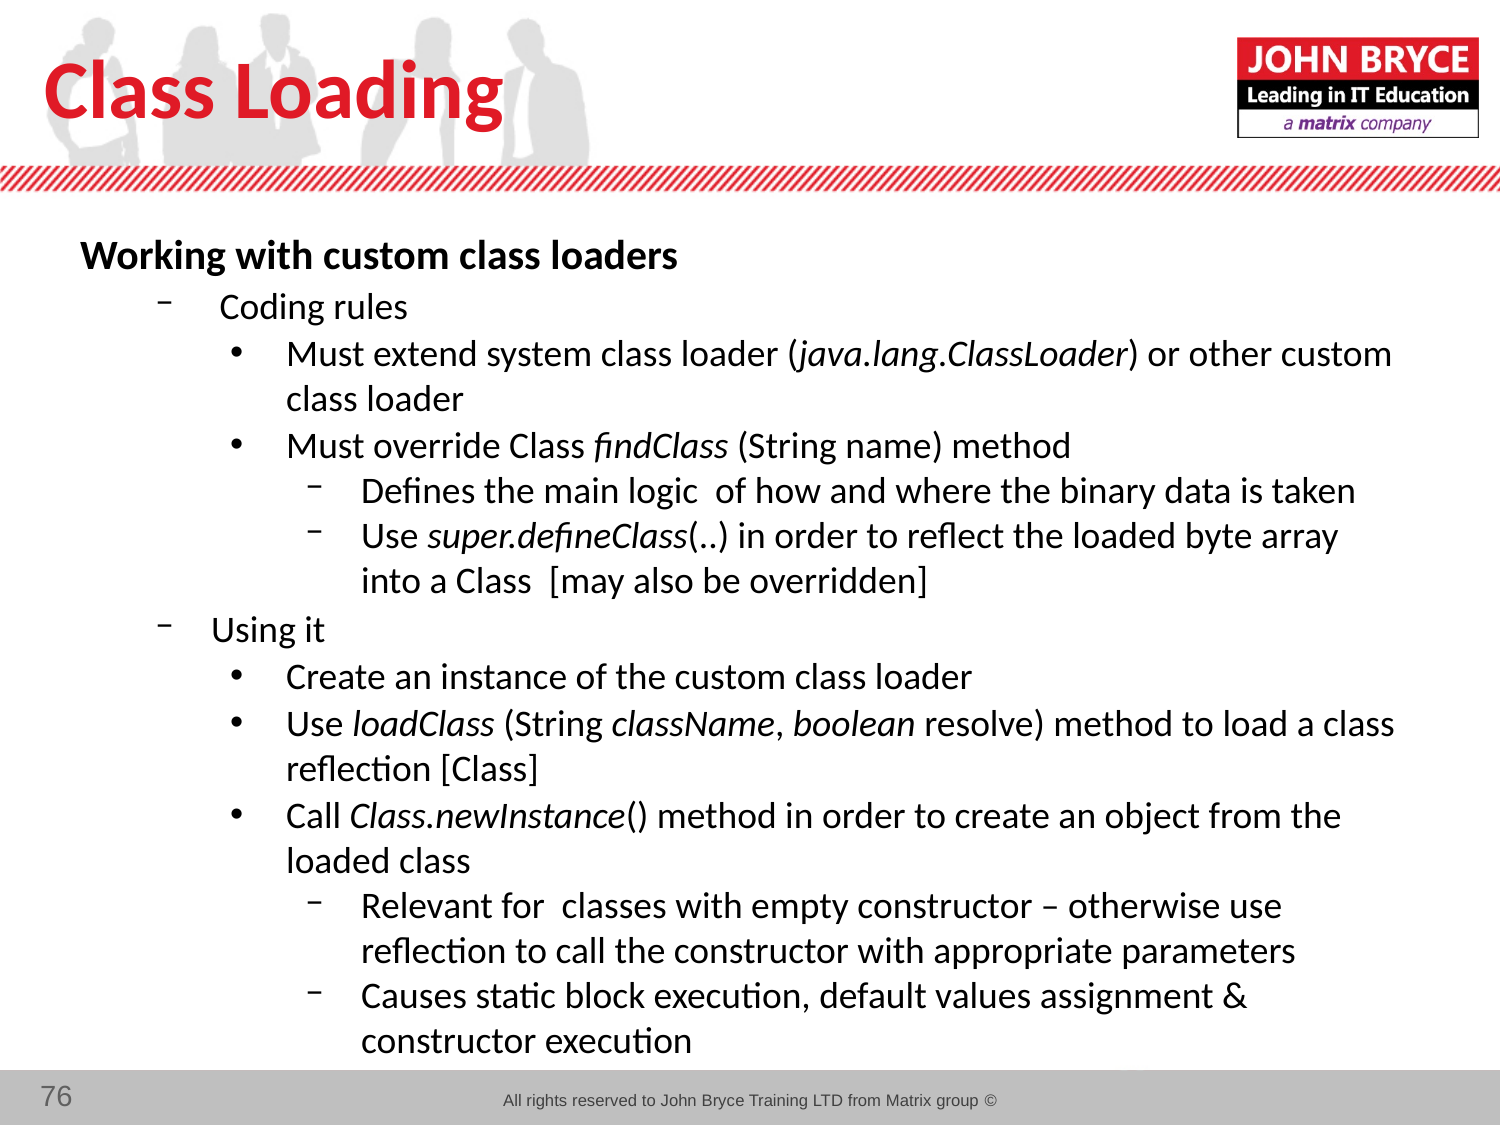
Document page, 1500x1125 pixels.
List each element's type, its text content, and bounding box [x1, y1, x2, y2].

list Working with custom class loaders Coding rules Must extend system class loader (java.lang.ClassLoader) or other custom class loader Must override Class findClass (String name) method Defines the main logic of how and where the binary data is taken Use super.defineClass(..) in order to reflect the loaded byte array into a Class [may also be overridden] Using it Create an instance of the custom class loader Use loadClass (String className, boolean resolve) method to load a class reflection [Class] Call Class.newInstance() method in order to create an object from the loaded class Relevant for classes with empty constructor – otherwise use reflection to call the constructor with appropriate parameters Causes static block execution, default values assignment & constructor execution [64, 219, 1415, 1024]
title Class Loading [29, 21, 1235, 150]
picture [0, 0, 1500, 1070]
